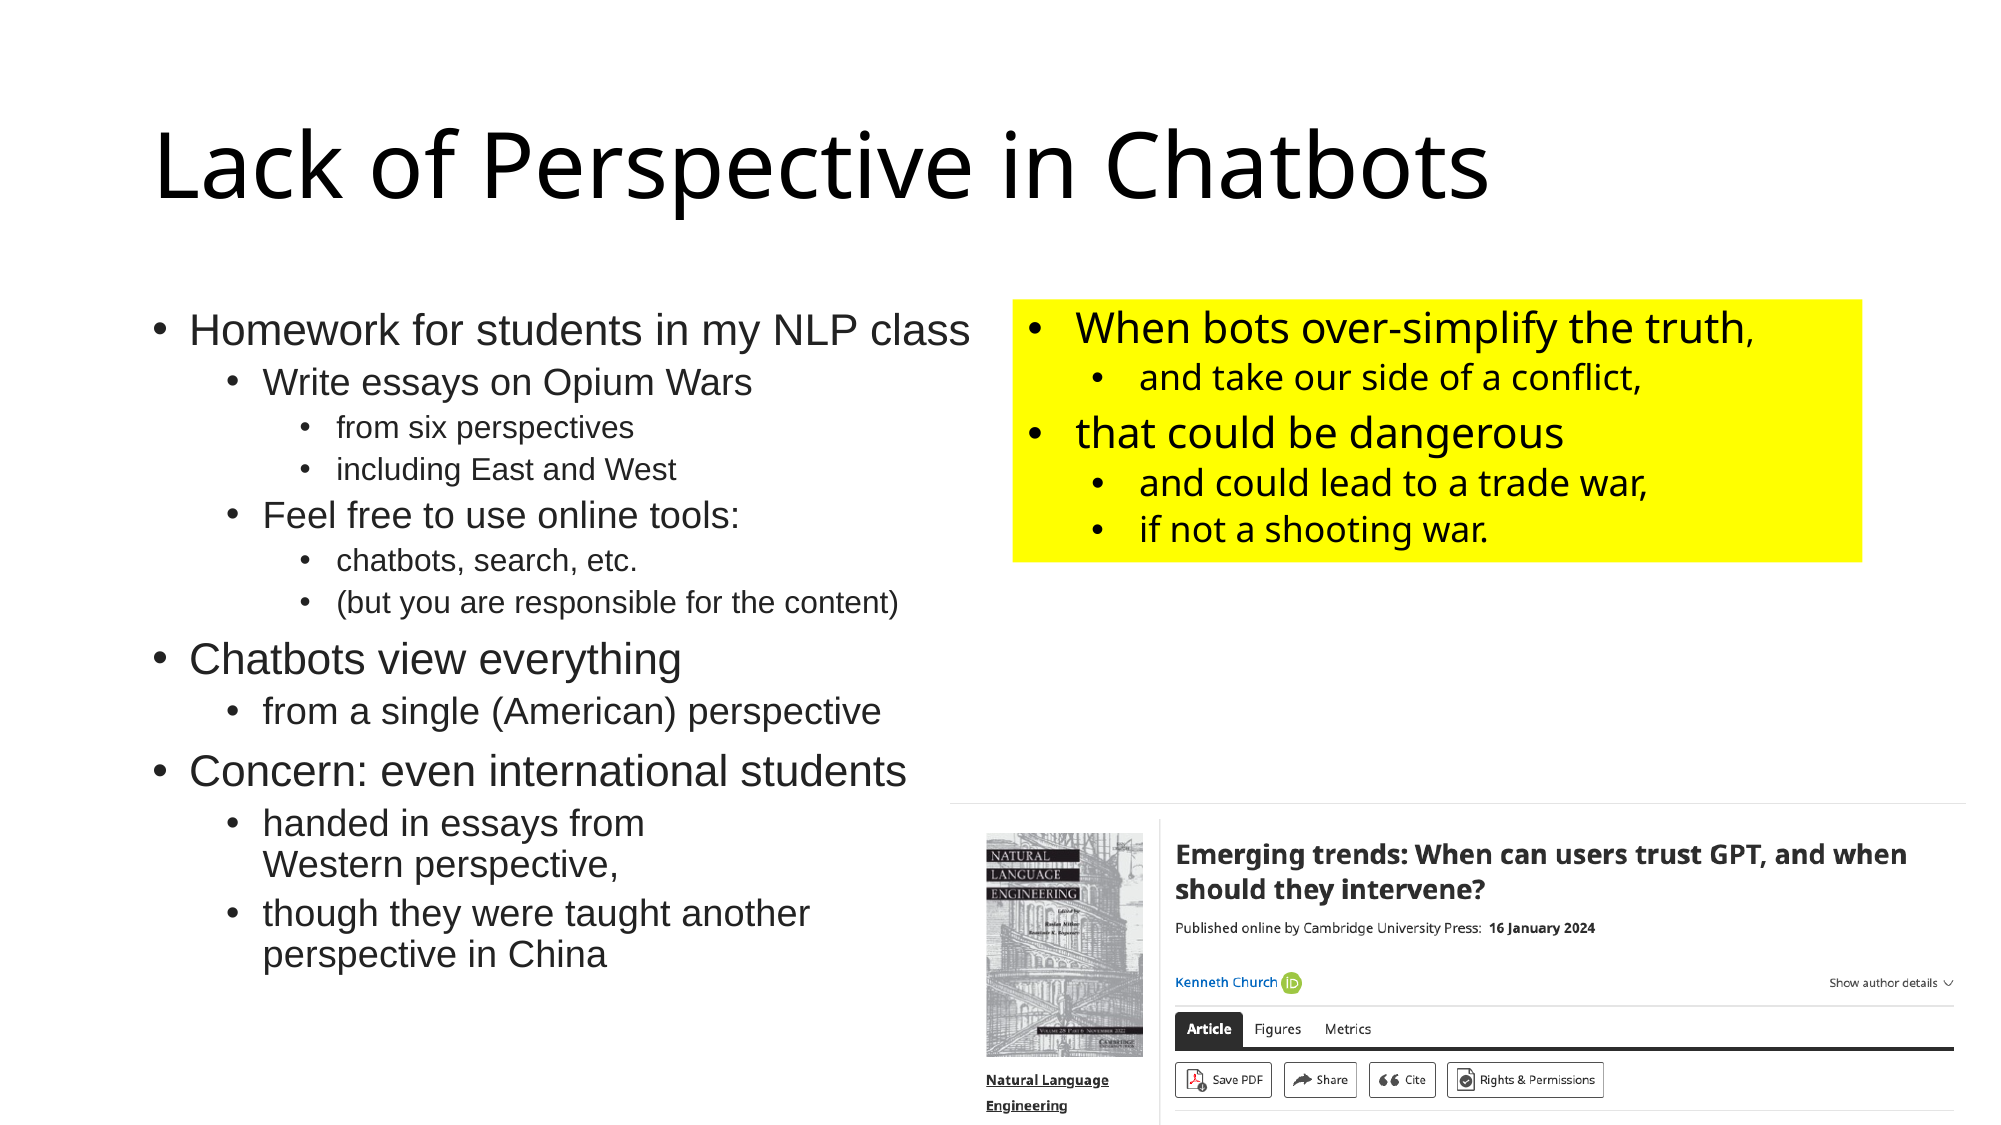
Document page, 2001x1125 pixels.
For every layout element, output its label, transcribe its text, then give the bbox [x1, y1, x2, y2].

title Lack of Perspective in Chatbots [137, 59, 1863, 278]
picture [950, 803, 1966, 1125]
list When bots over-simplify the truth, and take our side of a conflict, that could be dangerous and could lead to a trade war, if not a shooting war. [1012, 299, 1863, 563]
list Homework for students in my NLP class Write essays on Opium Wars from six perspectives including East and West Feel free to use online tools: chatbots, search, etc. (but you are responsible for the content) Chatbots view everything from a single (American) perspective Concern: even international students handed in essays from Western perspective, though they were taught another perspective in China [137, 299, 988, 1014]
